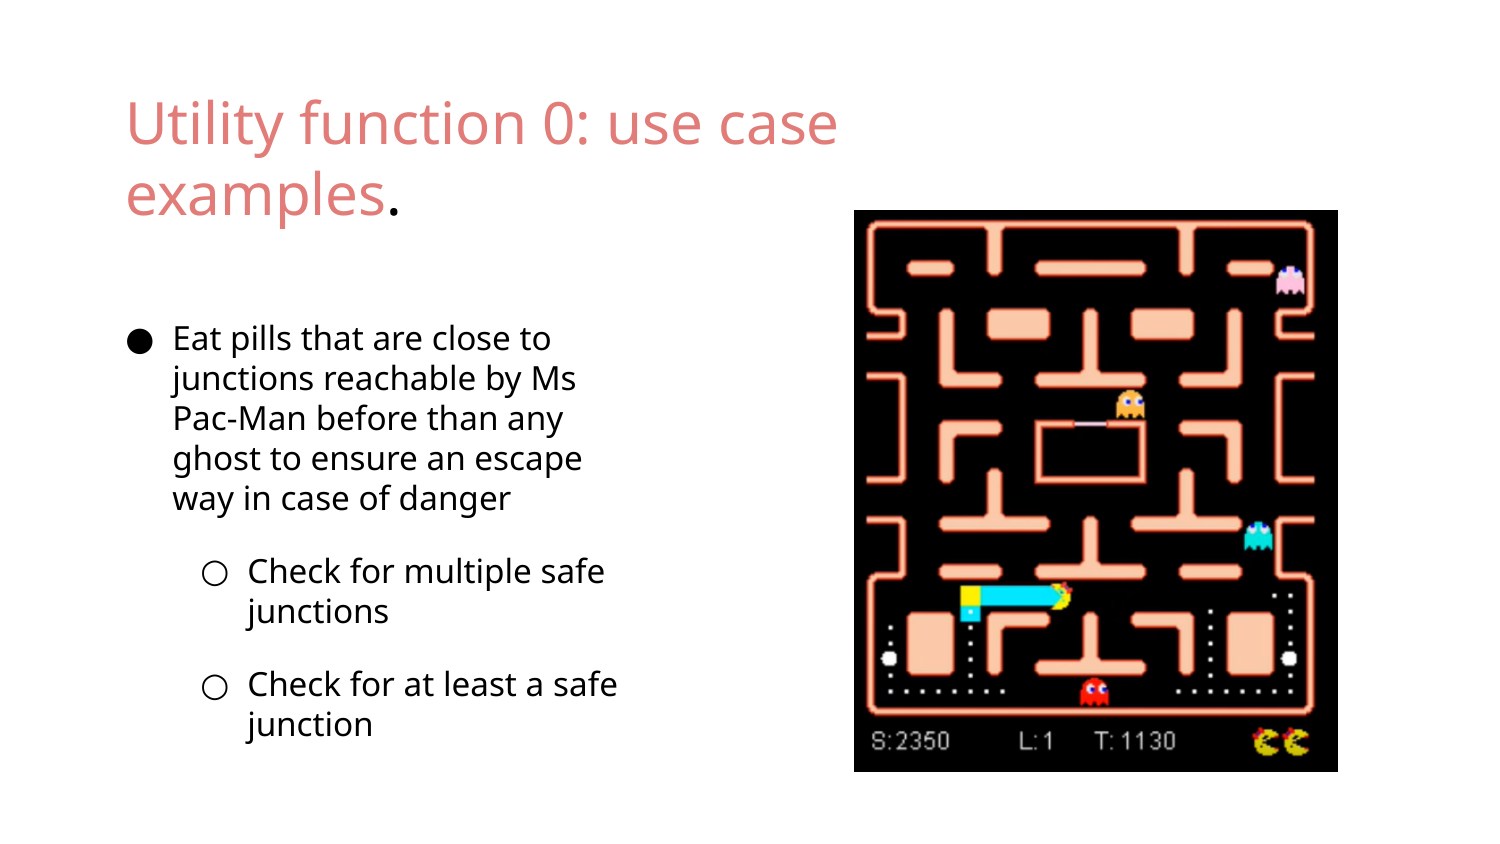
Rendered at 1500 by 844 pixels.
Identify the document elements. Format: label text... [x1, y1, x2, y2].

list Eat pills that are close to junctions reachable by Ms Pac-Man before than any ghost to ensure an escape way in case of danger Check for multiple safe junctions Check for at least a safe junction [110, 302, 653, 721]
picture [854, 210, 1338, 773]
title Utility function 0: use case examples. [110, 71, 1047, 166]
